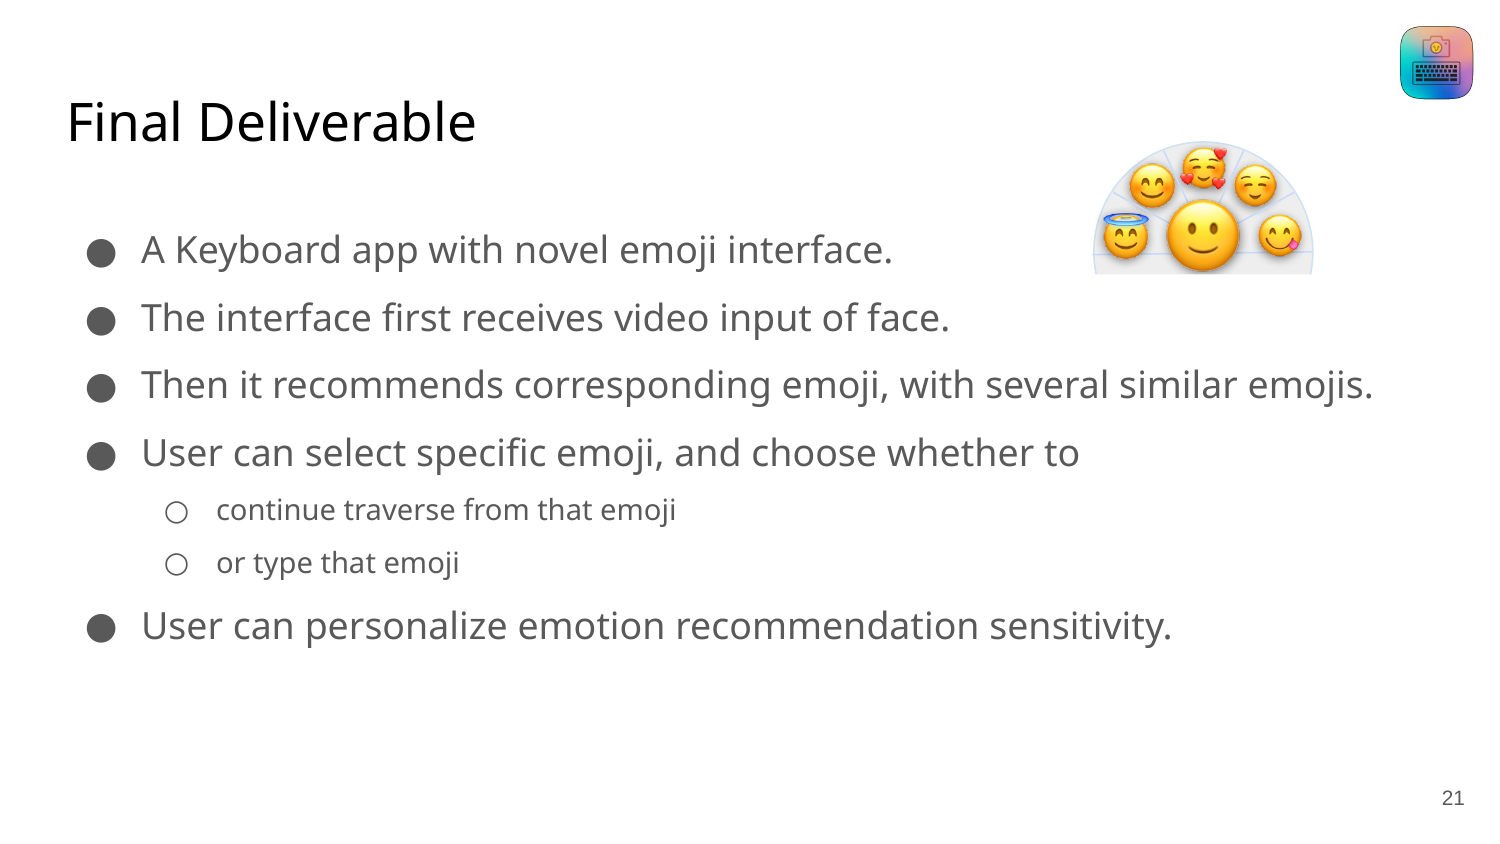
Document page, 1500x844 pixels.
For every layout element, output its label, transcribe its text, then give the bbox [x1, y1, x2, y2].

slide_number ‹#› [1389, 764, 1480, 830]
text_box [1051, 141, 1354, 399]
title Final Deliverable [51, 72, 1449, 167]
picture [1398, 24, 1476, 102]
list A Keyboard app with novel emoji interface. The interface first receives video input of face. Then it recommends corresponding emoji, with several similar emojis. User can select specific emoji, and choose whether to continue traverse from that emoji or type that emoji User can personalize emotion recommendation sensitivity. [51, 189, 1449, 750]
